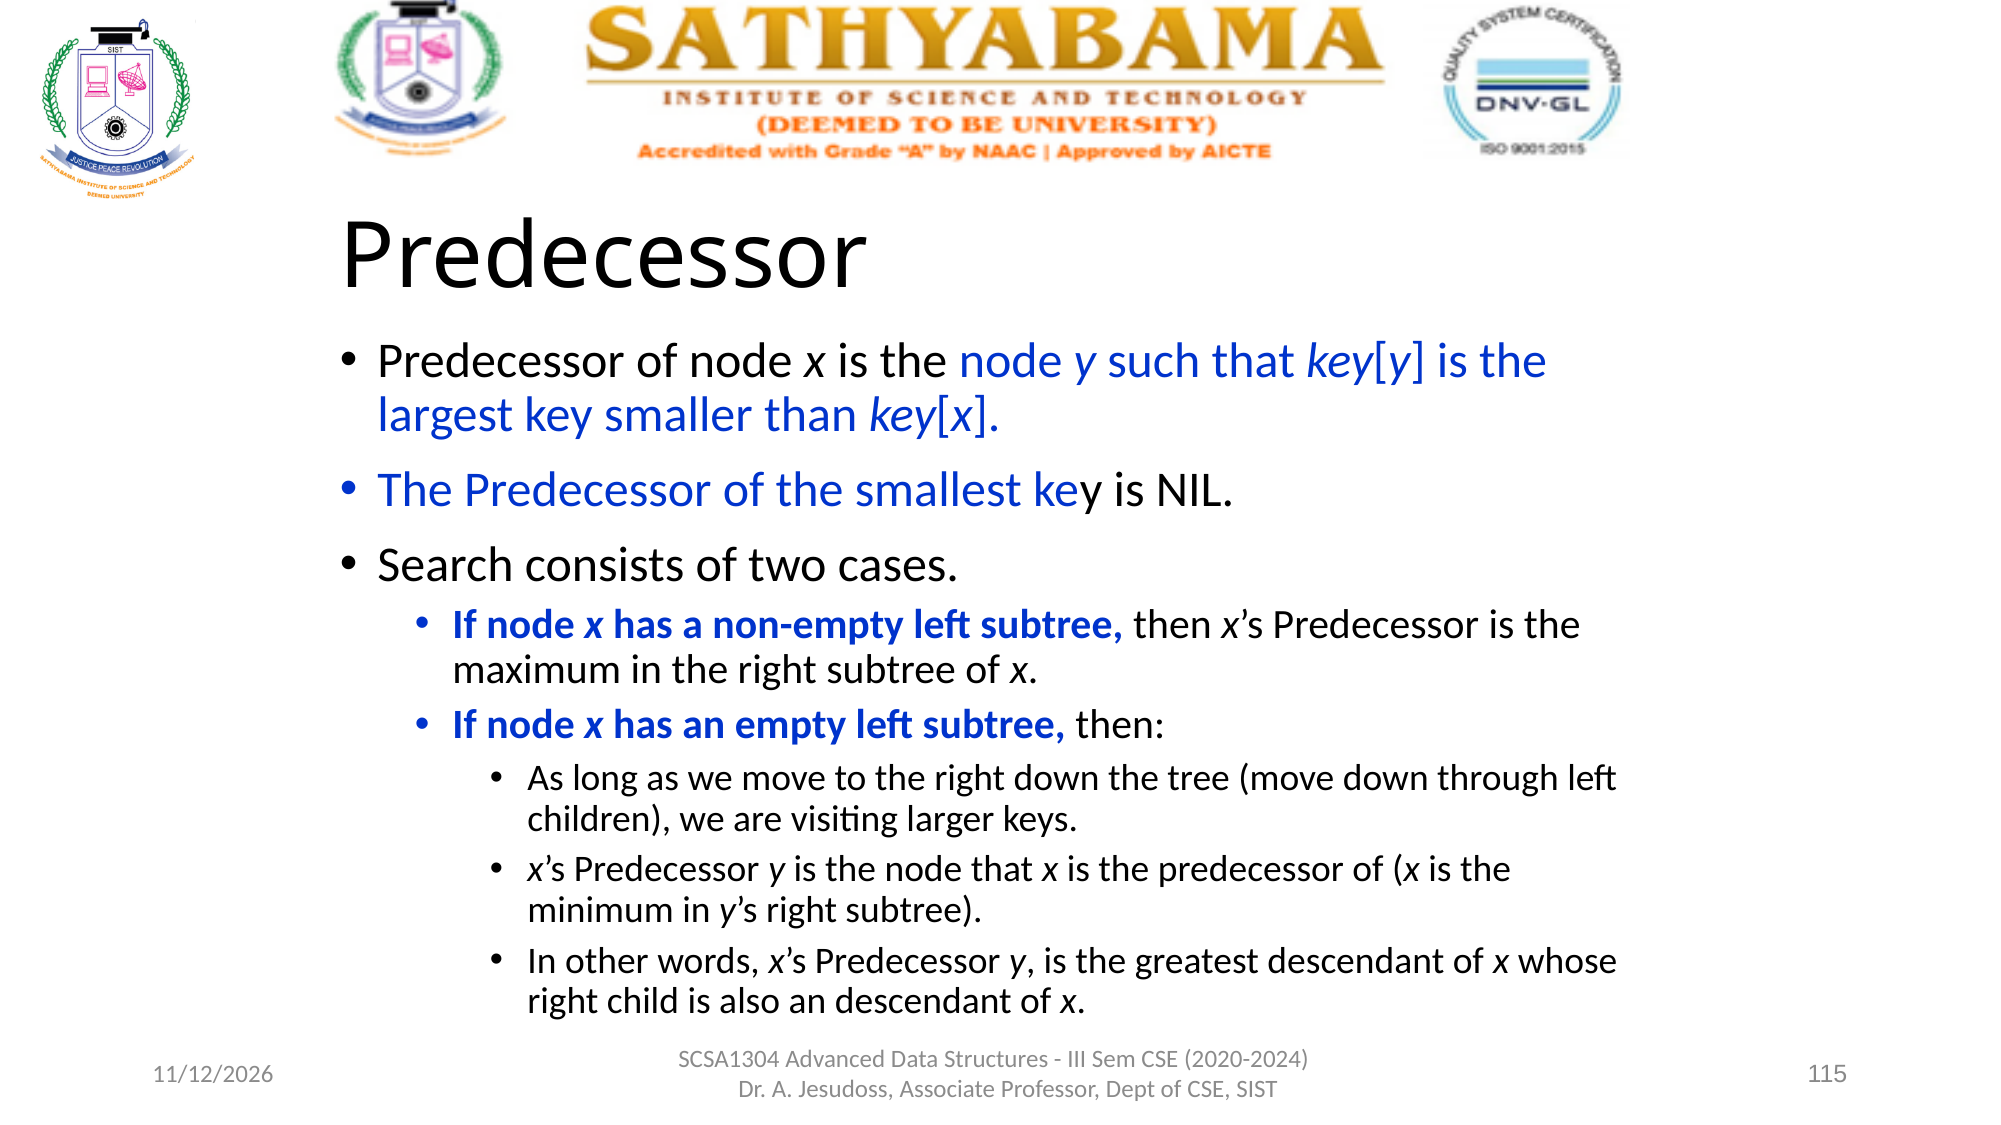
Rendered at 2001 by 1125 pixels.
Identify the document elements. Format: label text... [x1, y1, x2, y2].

list Predecessor of node x is the node y such that key[y] is the largest key smaller than key[x]. The Predecessor of the smallest key is NIL. Search consists of two cases. If node x has a non-empty left subtree, then x’s Predecessor is the maximum in the right subtree of x. If node x has an empty left subtree, then: As long as we move to the right down the tree (move down through left children), we are visiting larger keys. x’s Predecessor y is the node that x is the predecessor of (x is the minimum in y’s right subtree). In other words, x’s Predecessor y, is the greatest descendant of x whose right child is also an descendant of x. [324, 245, 1676, 1036]
picture [28, 14, 196, 205]
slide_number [137, 1042, 588, 1103]
slide_number 115 [1412, 1042, 1863, 1103]
picture [249, 0, 1750, 211]
title Predecessor [324, 211, 1676, 245]
footer SCSA1304 Advanced Data Structures - III Sem CSE (2020-2024) Dr. A. Jesudoss, Associate Professor, Dept of CSE, SIST [662, 1042, 1338, 1103]
